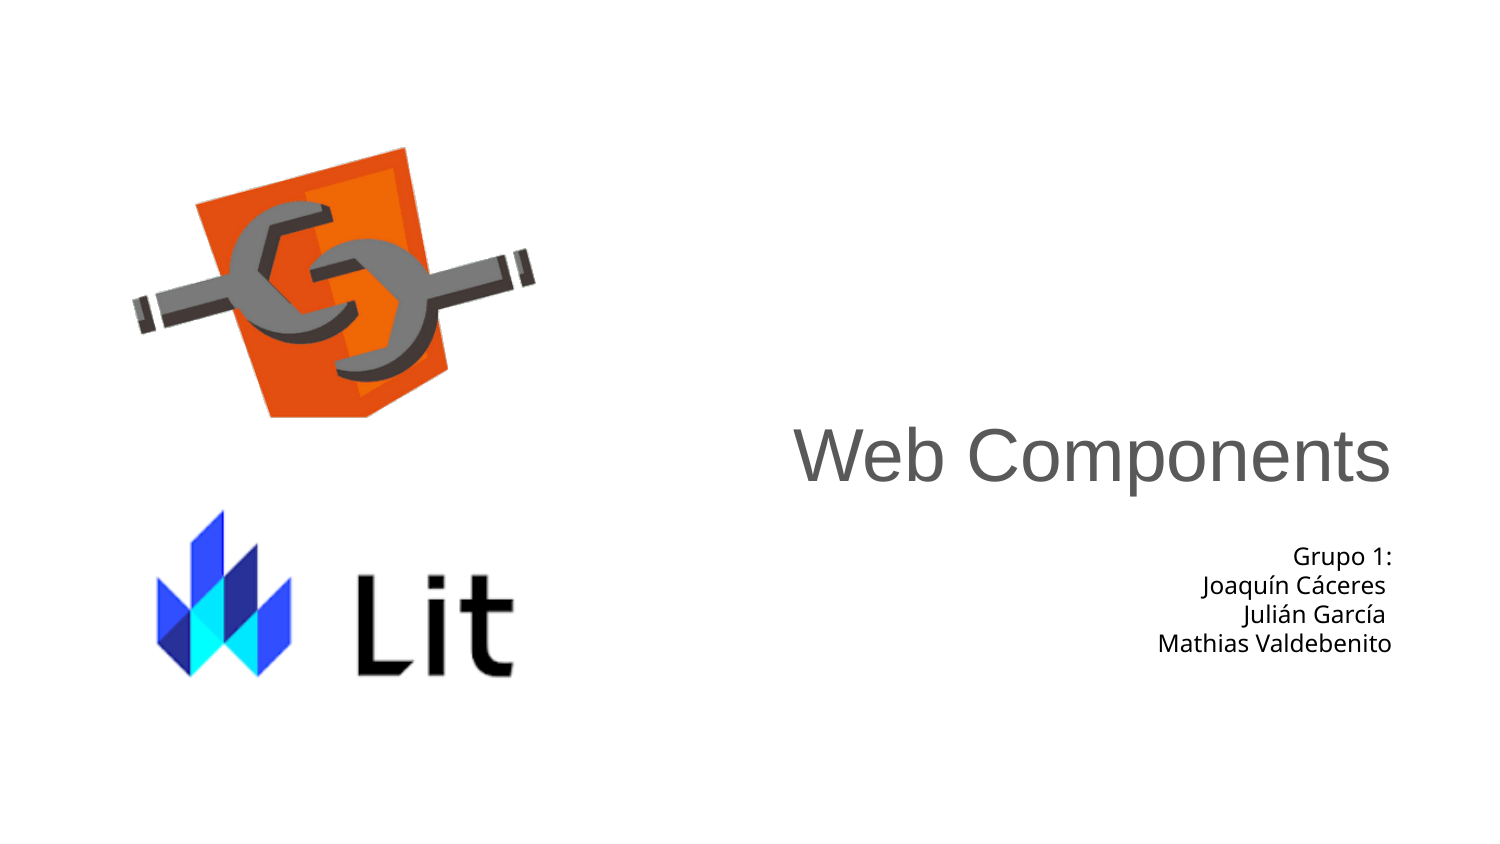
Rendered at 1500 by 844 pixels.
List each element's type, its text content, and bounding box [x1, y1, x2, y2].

text_box Web Components [722, 216, 1408, 511]
text_box Grupo 1: Joaquín Cáceres Julián García Mathias Valdebenito [871, 525, 1408, 673]
picture [130, 142, 537, 423]
picture [130, 494, 537, 726]
